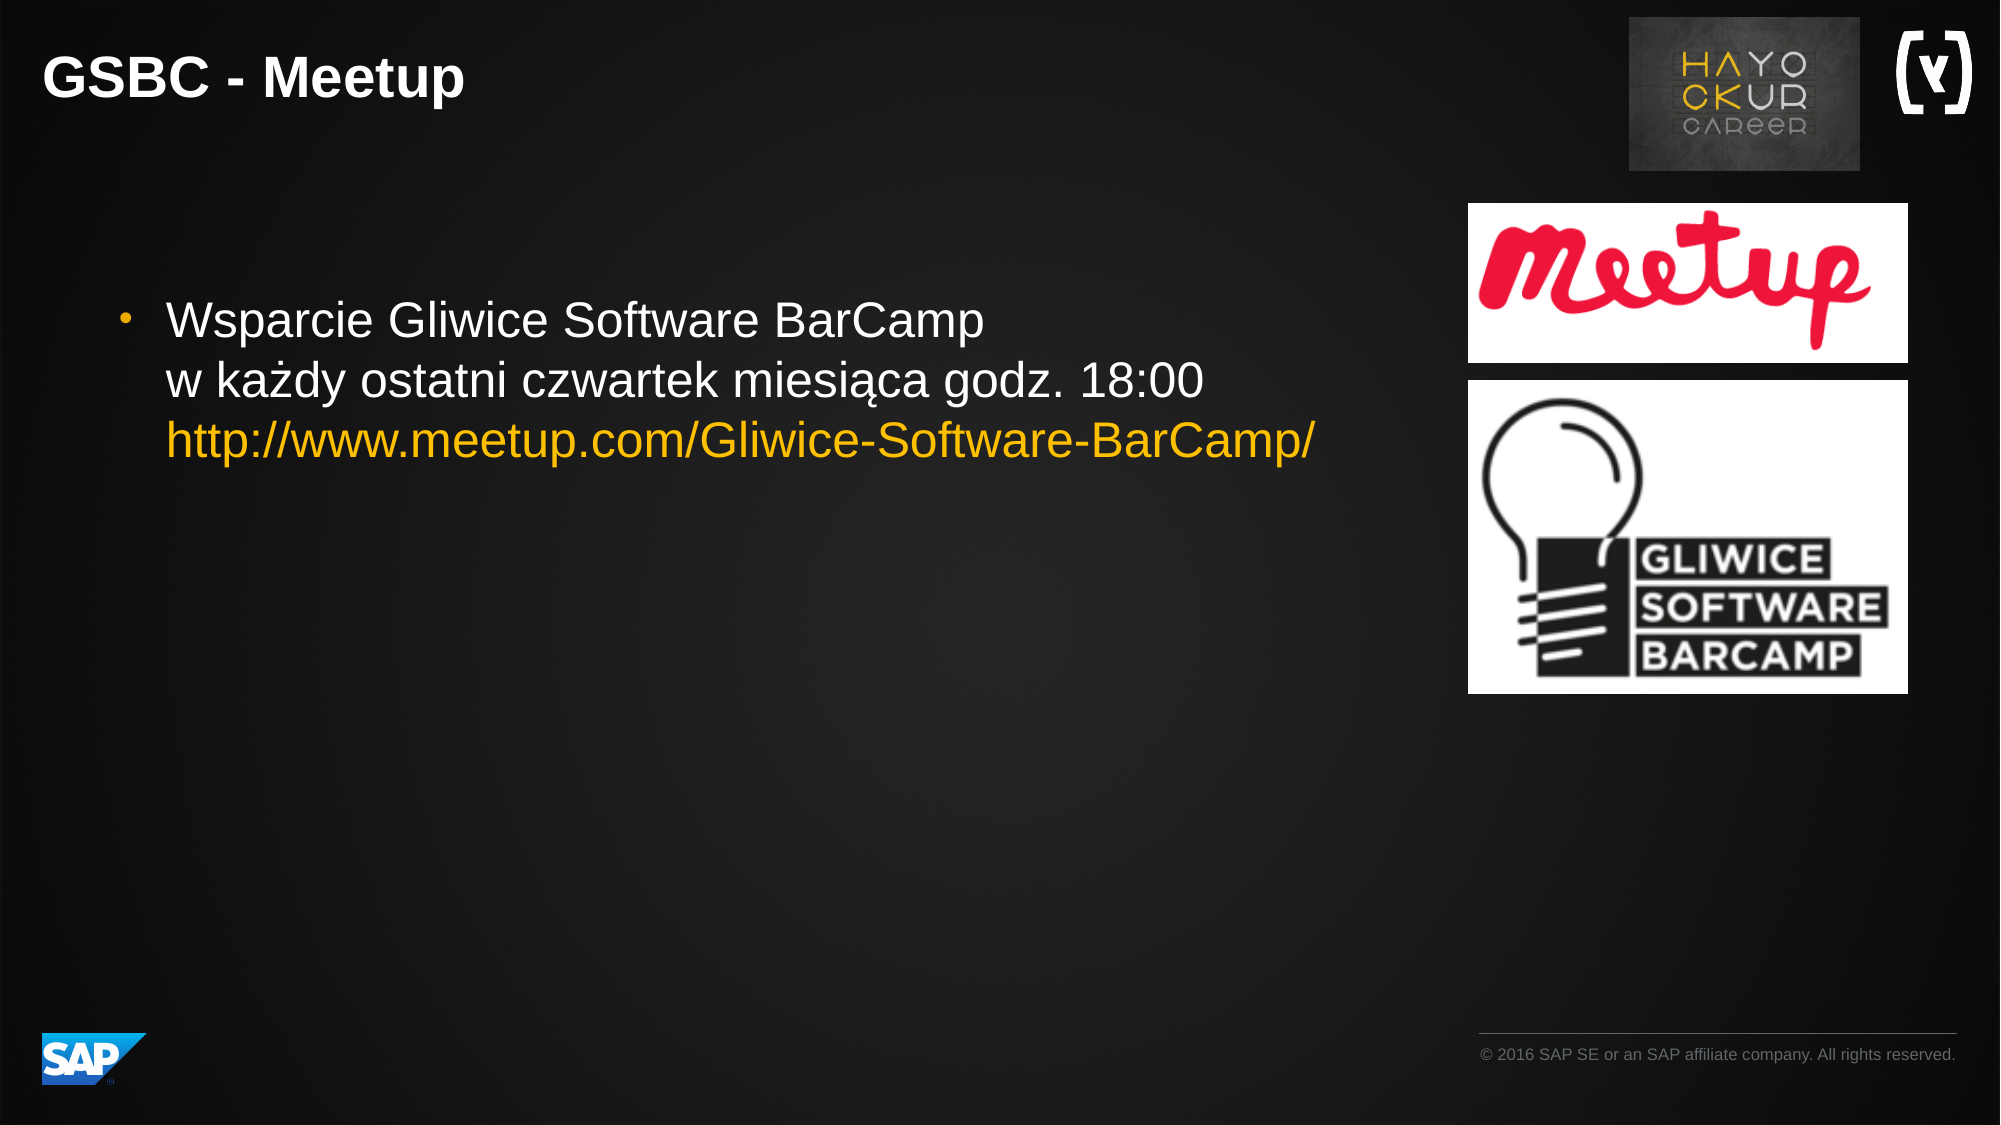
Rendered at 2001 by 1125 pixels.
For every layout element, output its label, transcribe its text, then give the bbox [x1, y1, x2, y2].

picture [0, 0, 2000, 1125]
title GSBC - Meetup [1864, 46, 1874, 171]
title GSBC - Meetup [42, 46, 1623, 171]
text_box Wsparcie Gliwice Software BarCamp w każdy ostatni czwartek miesiąca godz. 18:00 http://www.meetup.com/Gliwice-Software-BarCamp/ [104, 279, 1643, 475]
